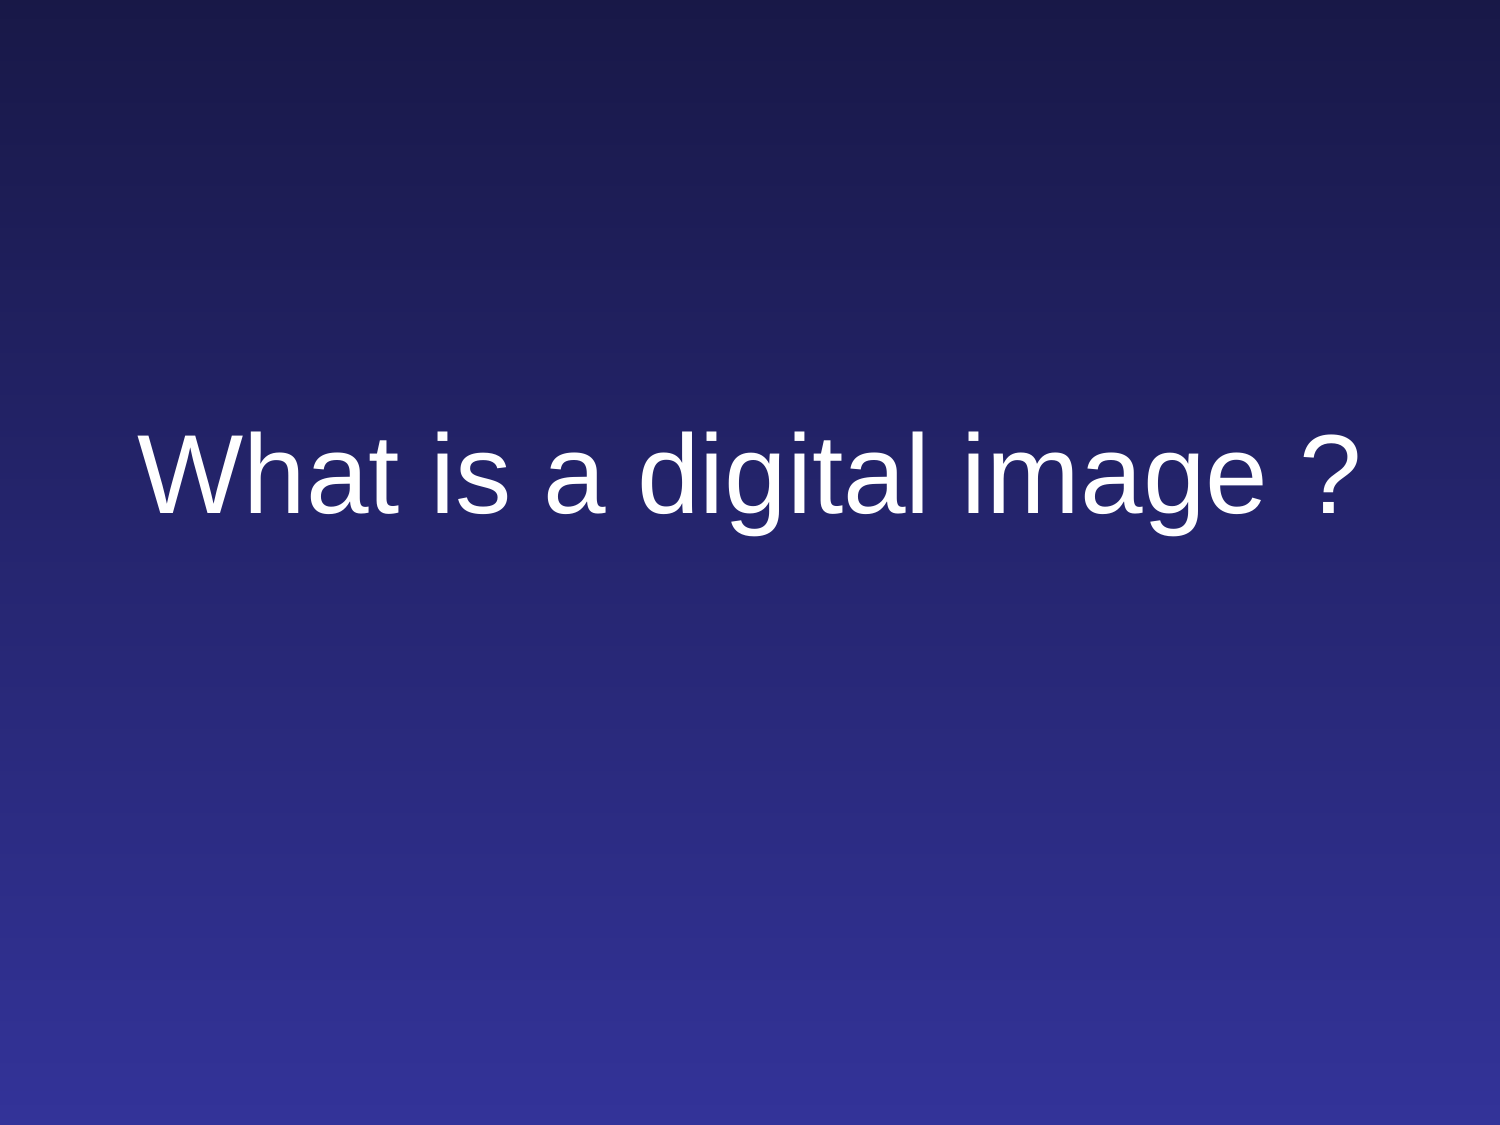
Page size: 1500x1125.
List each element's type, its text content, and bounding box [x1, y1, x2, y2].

title What is a digital image ? [112, 375, 1388, 563]
